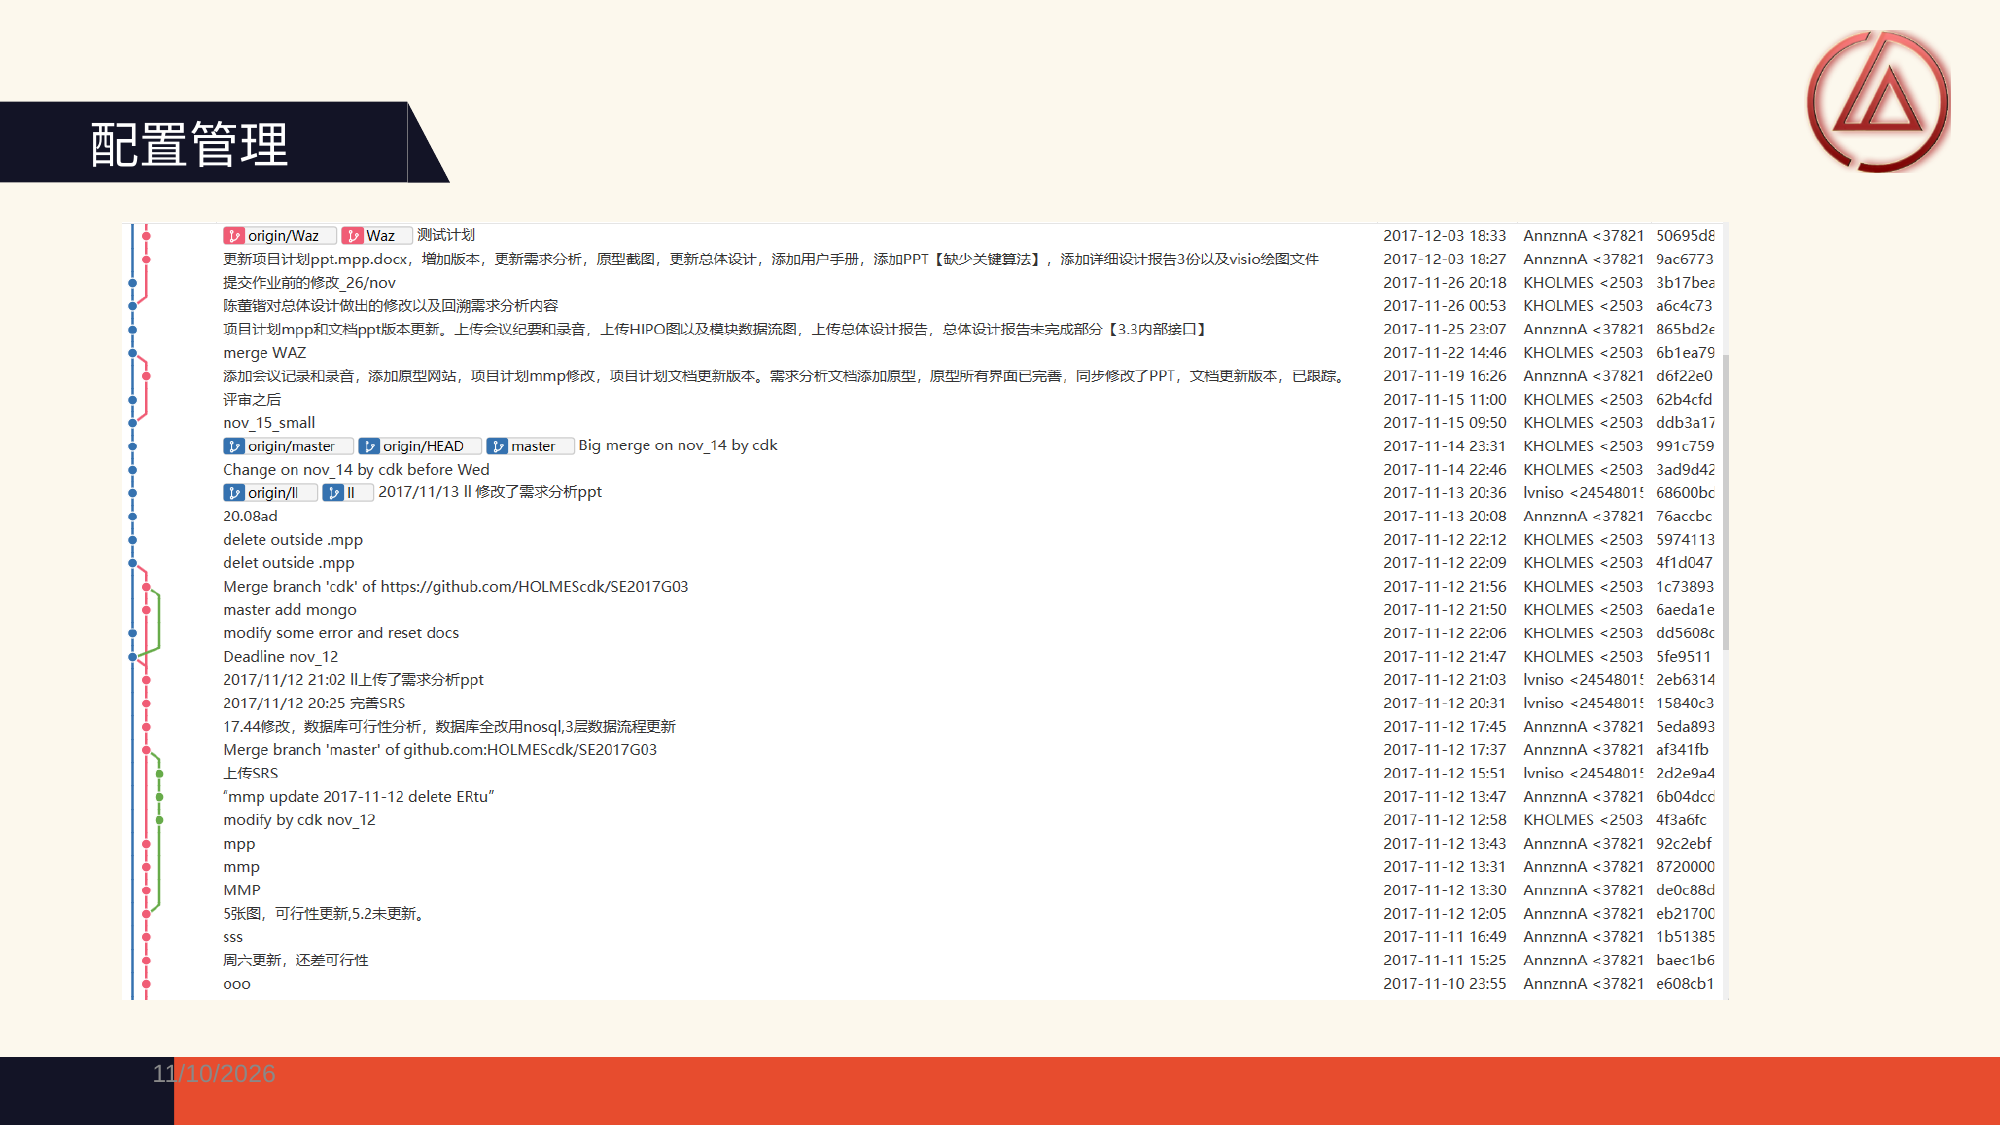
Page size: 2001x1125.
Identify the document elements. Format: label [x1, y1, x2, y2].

text_box [0, 101, 451, 183]
slide_number [137, 1042, 588, 1103]
picture [1804, 30, 1951, 173]
picture [122, 222, 1729, 1000]
